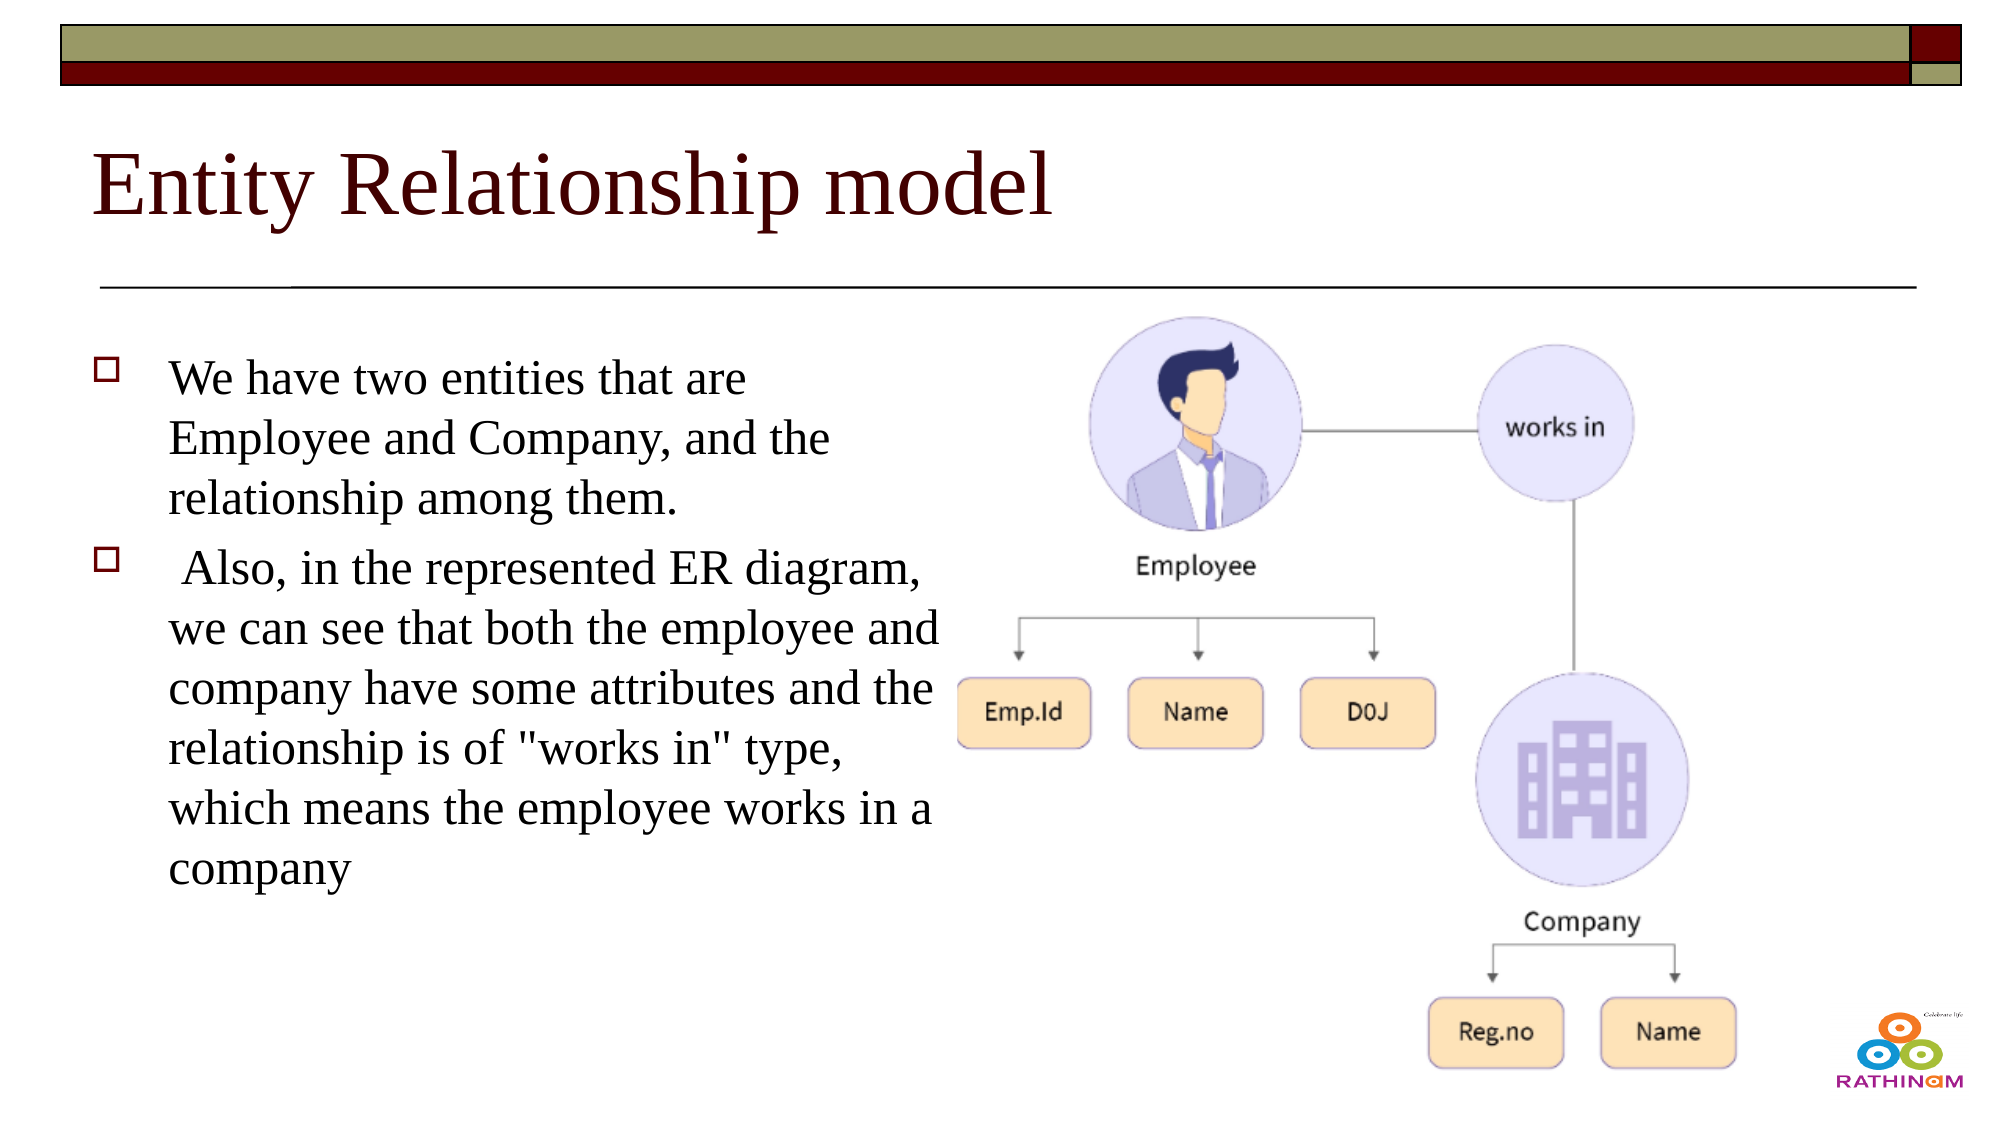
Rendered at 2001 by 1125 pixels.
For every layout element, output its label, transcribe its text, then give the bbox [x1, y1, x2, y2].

picture [1830, 1000, 1969, 1100]
text_box We have two entities that are Employee and Company, and the relationship among them. Also, in the represented ER diagram, we can see that both the employee and company have some attributes and the relationship is of "works in" type, which means the employee works in a company [76, 336, 957, 1023]
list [957, 309, 1806, 1083]
title Entity Relationship model [76, 52, 1877, 241]
